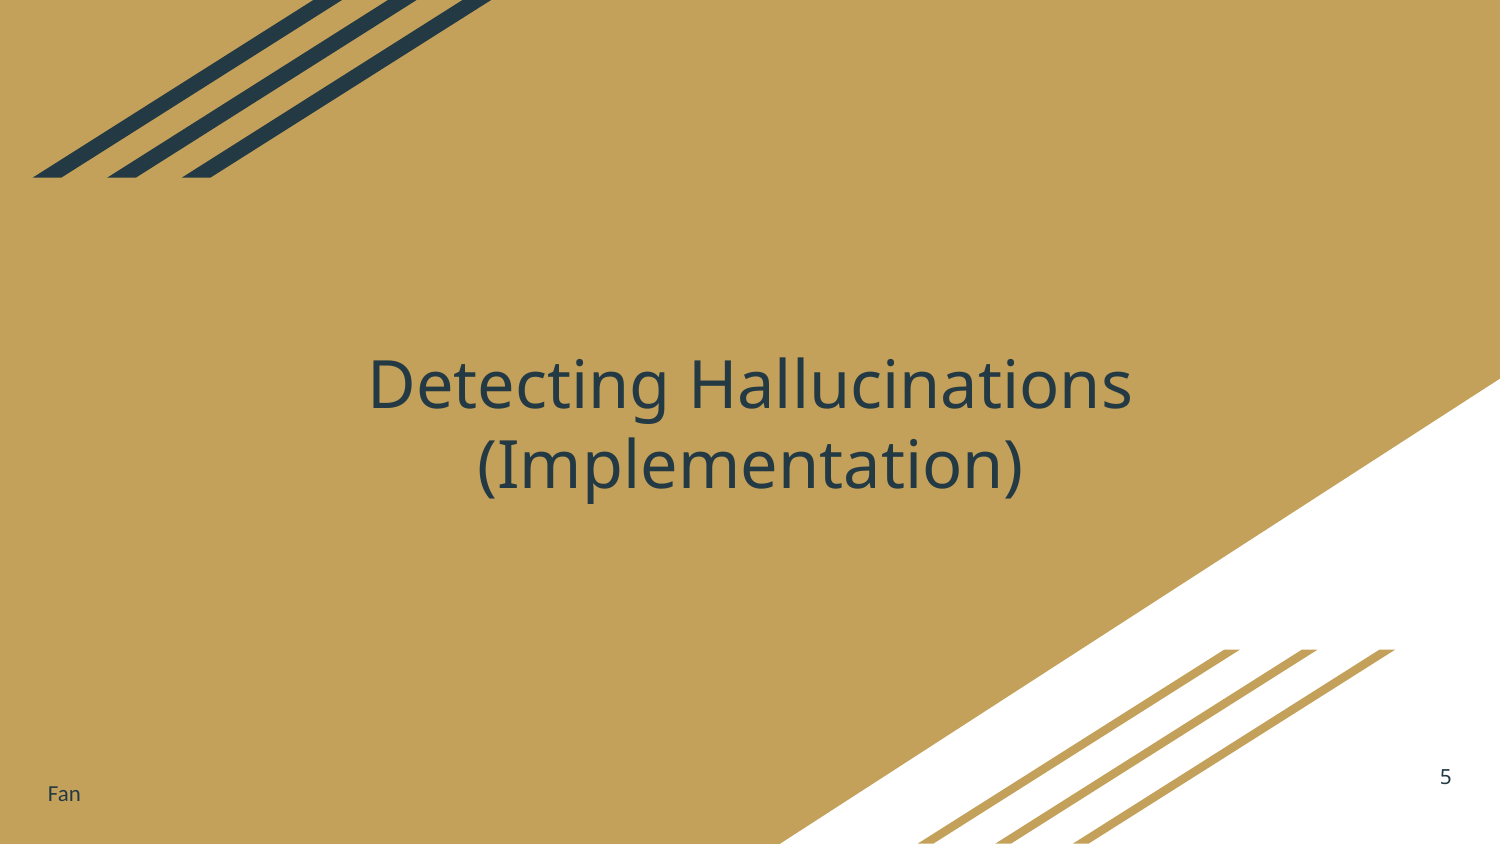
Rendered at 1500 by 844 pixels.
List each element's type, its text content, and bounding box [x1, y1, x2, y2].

title Detecting Hallucinations (Implementation) [309, 286, 1192, 557]
text_box Fan [32, 763, 260, 810]
slide_number ‹#› [1376, 745, 1467, 810]
